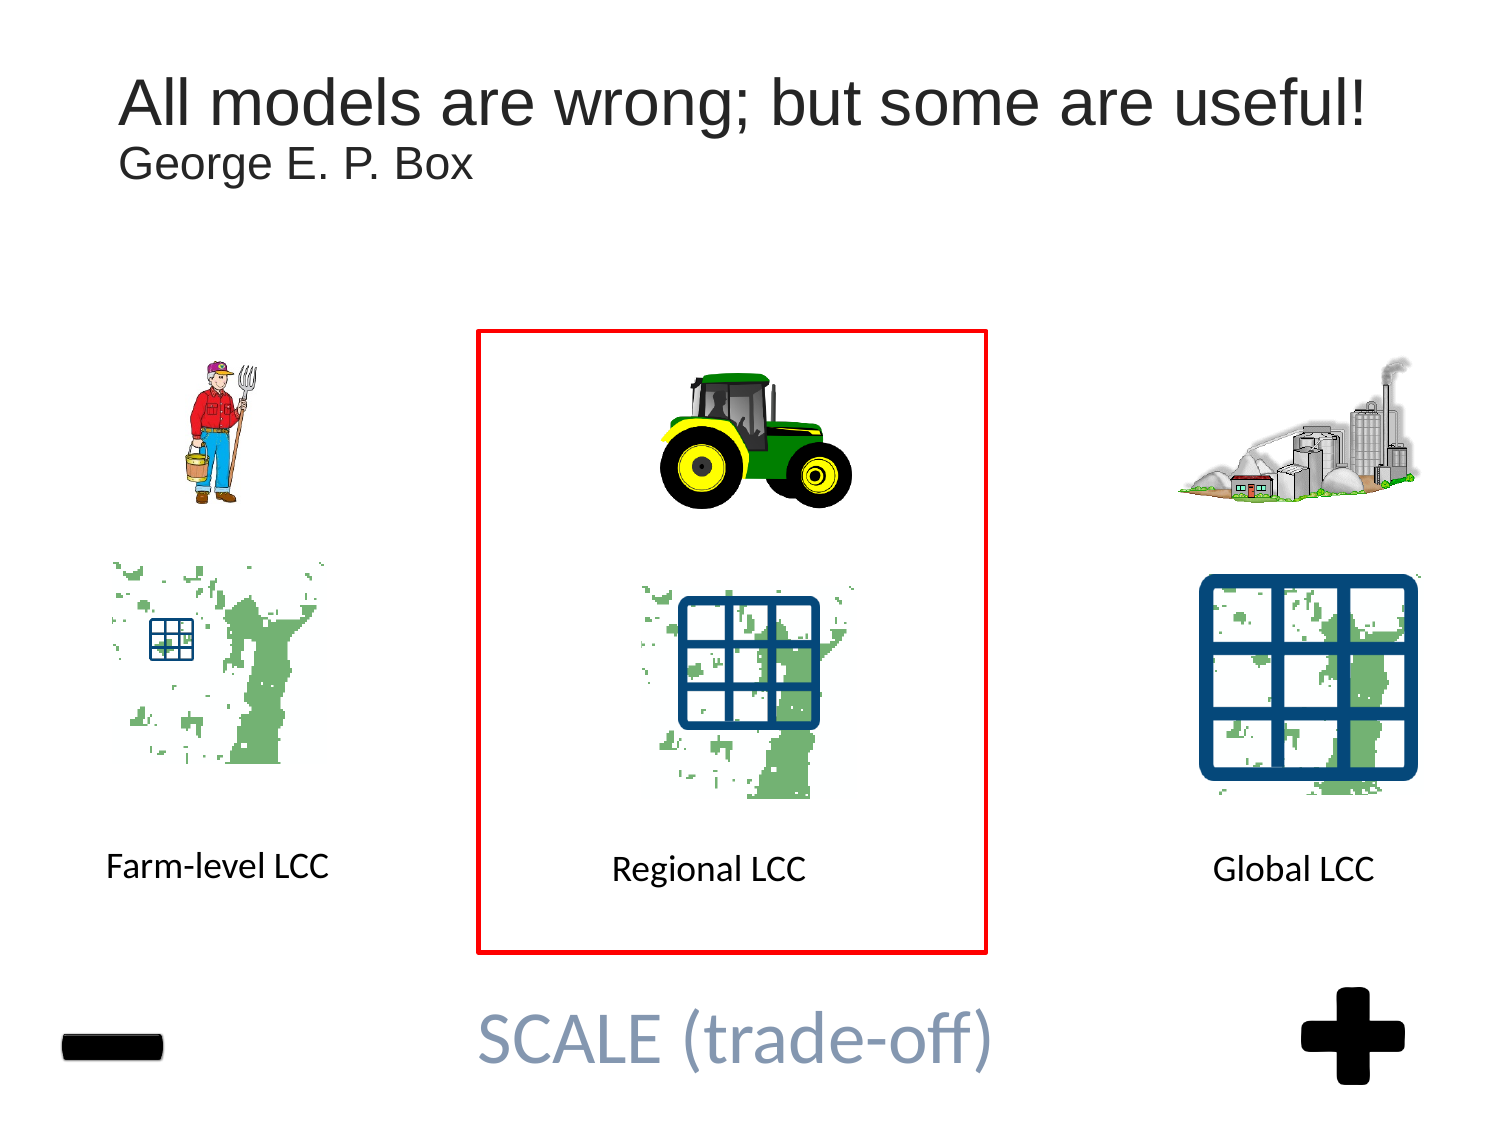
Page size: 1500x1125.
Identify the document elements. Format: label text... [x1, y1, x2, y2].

picture [641, 586, 857, 799]
picture [112, 562, 327, 764]
picture [660, 373, 852, 509]
picture [1175, 349, 1429, 504]
picture [1199, 574, 1424, 795]
text_box Global LCC [1198, 836, 1390, 897]
title All models are wrong; but some are useful! George E. P. Box [103, 59, 1397, 278]
picture [1301, 987, 1405, 1085]
text_box Farm-level LCC [91, 834, 345, 894]
picture [52, 987, 172, 1107]
text_box [478, 331, 987, 953]
text_box SCALE (trade-off) [462, 980, 1011, 1086]
picture [185, 361, 257, 504]
